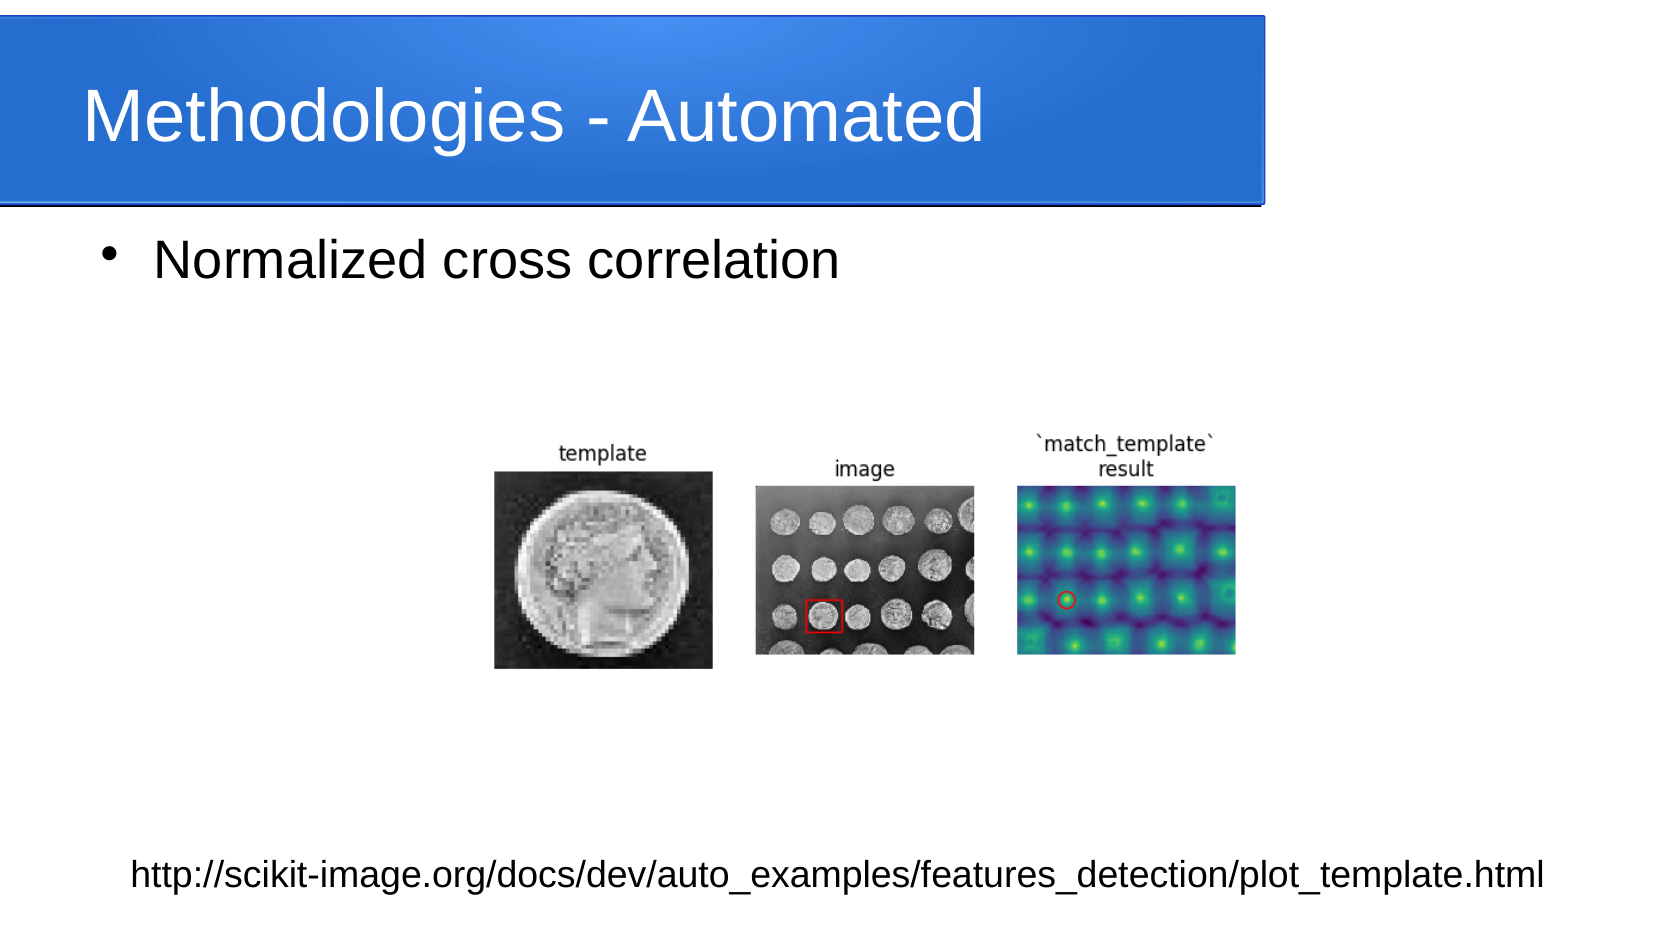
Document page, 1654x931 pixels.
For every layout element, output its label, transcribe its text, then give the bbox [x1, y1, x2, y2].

text_box Normalized cross correlation [82, 224, 1571, 764]
picture [374, 389, 1330, 749]
text_box Methodologies - Automated [82, 35, 1235, 189]
picture [0, 13, 1269, 211]
text_box http://scikit-image.org/docs/dev/auto_examples/features_detection/plot_template.html [115, 843, 1560, 900]
